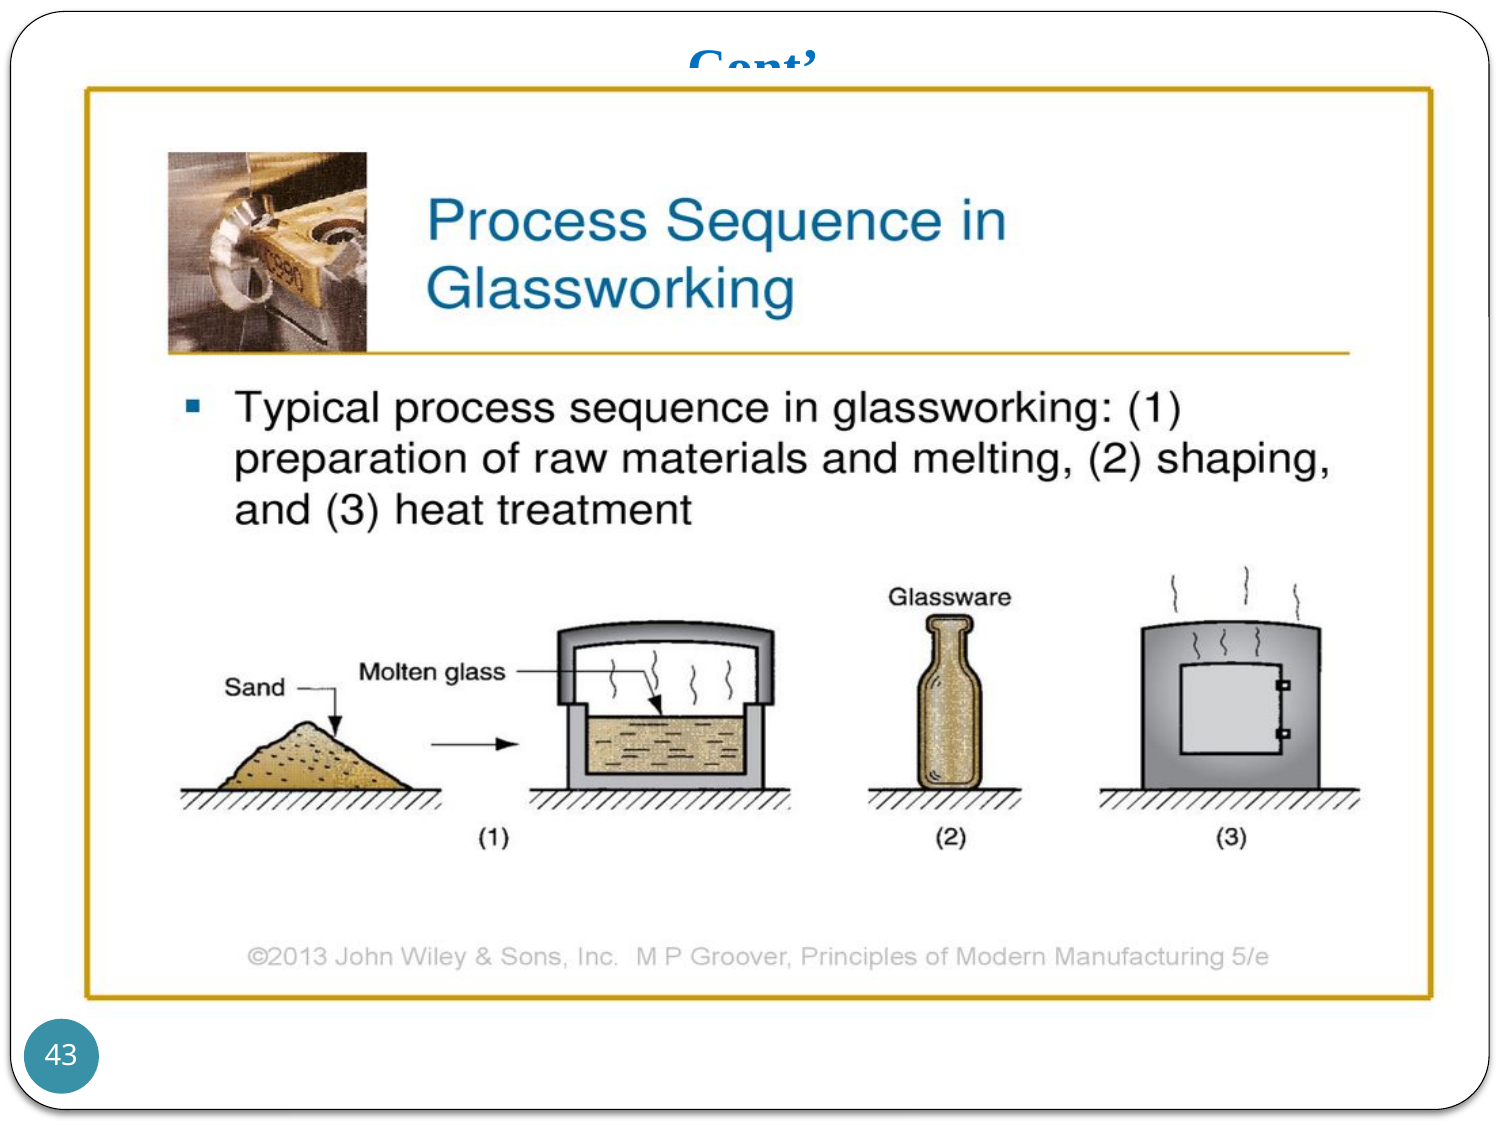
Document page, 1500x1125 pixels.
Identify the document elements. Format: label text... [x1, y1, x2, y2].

list [23, 99, 1474, 1100]
picture [64, 68, 1454, 1019]
title Cont’..... [24, 24, 1425, 99]
